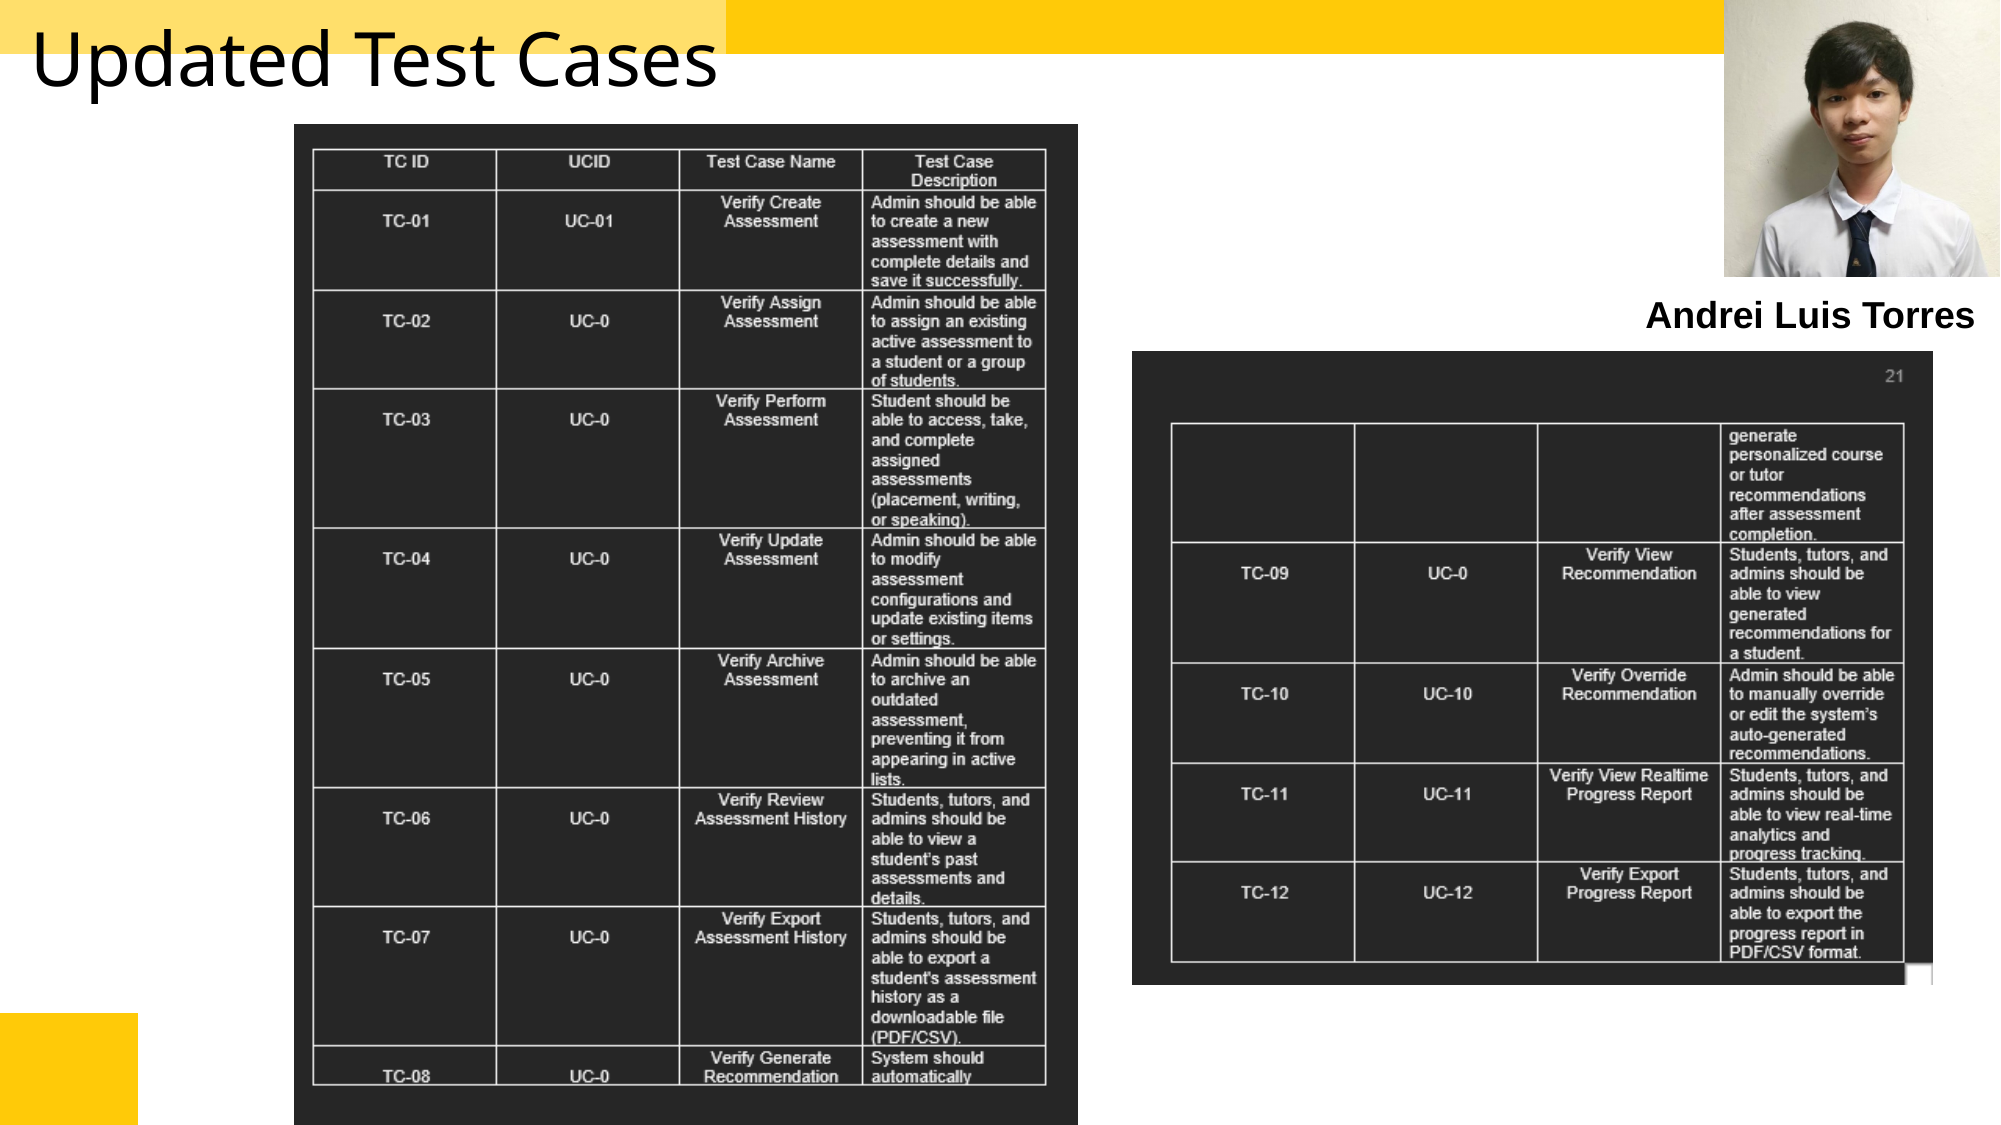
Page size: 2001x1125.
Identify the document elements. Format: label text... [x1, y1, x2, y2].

picture [1724, 0, 2000, 277]
text_box Andrei Luis Torres [1630, 283, 2000, 344]
text_box Updated Test Cases [30, 0, 1724, 149]
picture [294, 124, 1078, 1125]
picture [1131, 351, 1933, 985]
